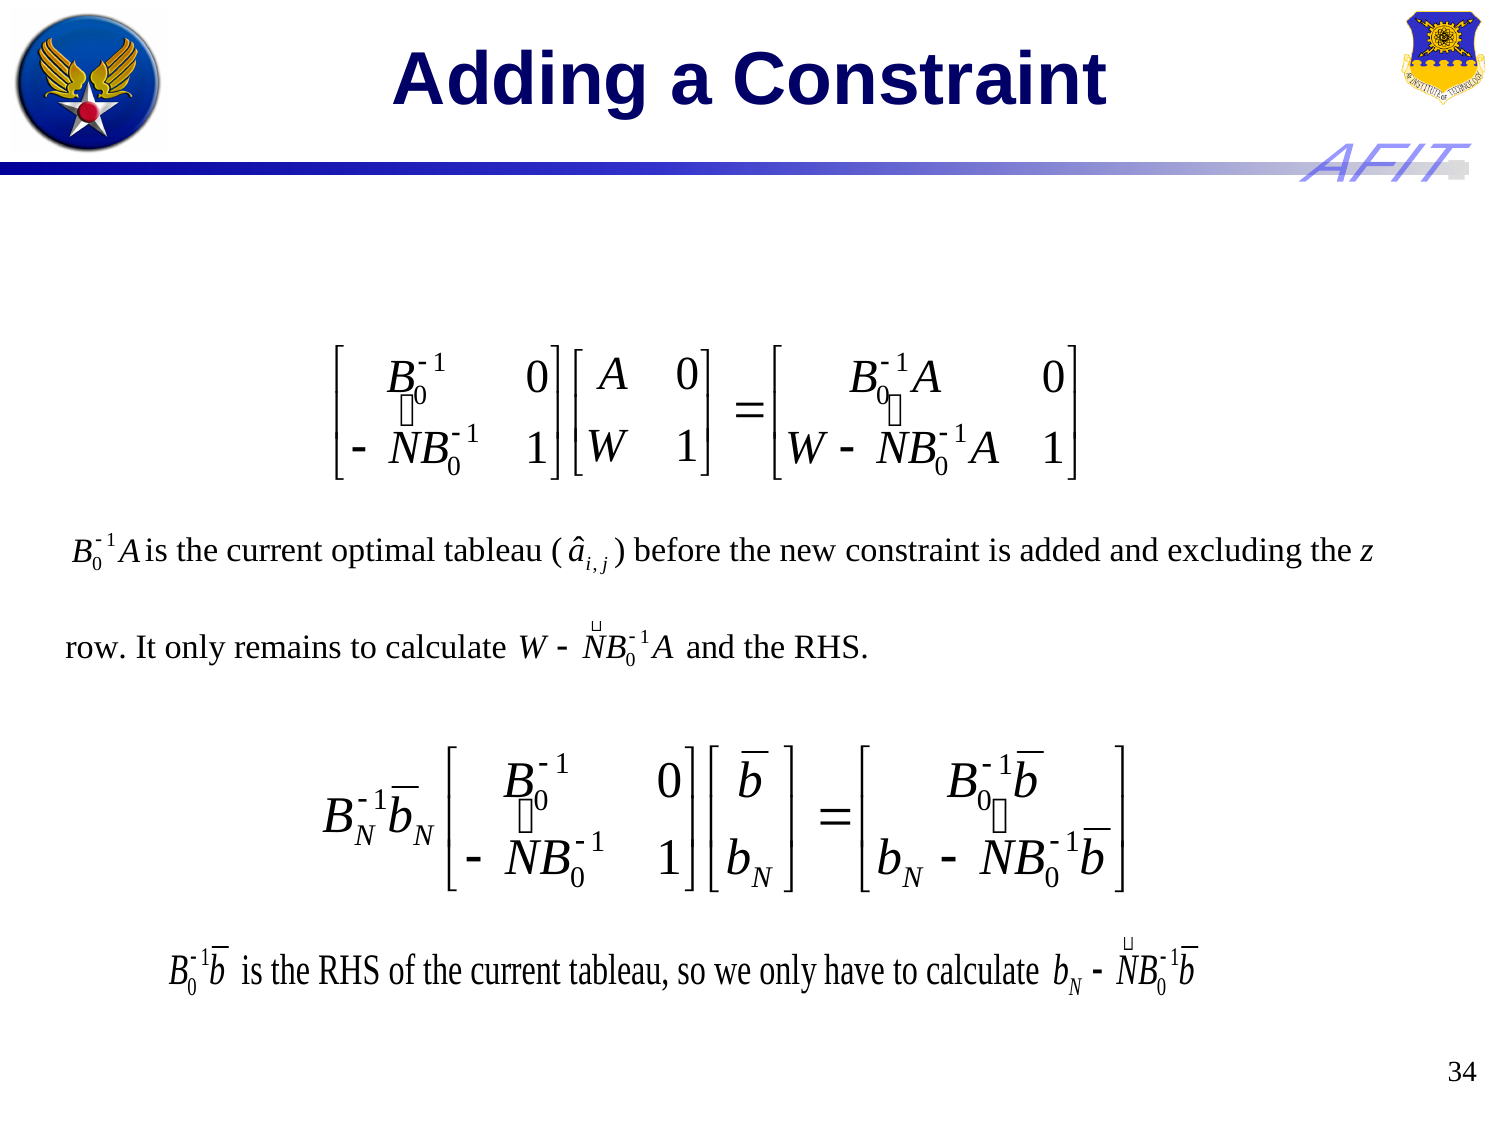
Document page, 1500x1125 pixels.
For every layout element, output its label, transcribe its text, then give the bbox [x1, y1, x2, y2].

picture [1401, 11, 1486, 105]
title Adding a Constraint [112, 1, 1388, 169]
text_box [65, 524, 1395, 676]
slide_number 34 [1179, 1044, 1493, 1120]
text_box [324, 337, 1095, 488]
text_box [162, 937, 1413, 1051]
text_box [312, 737, 1141, 901]
picture [11, 9, 112, 154]
